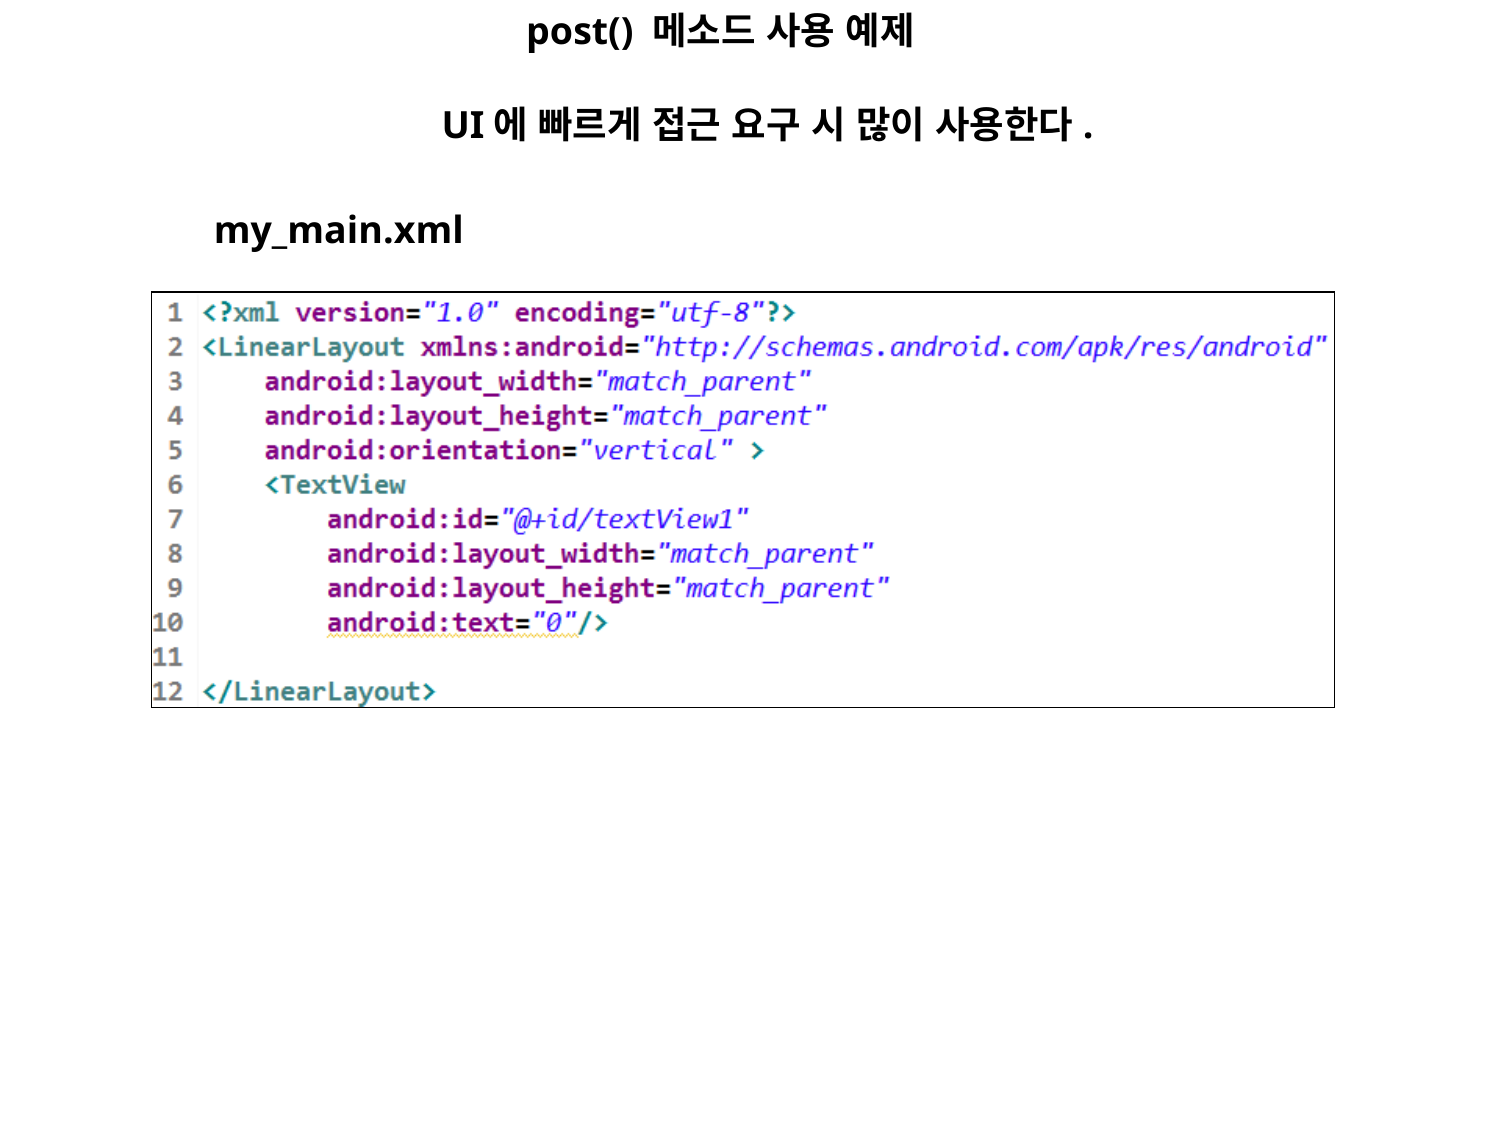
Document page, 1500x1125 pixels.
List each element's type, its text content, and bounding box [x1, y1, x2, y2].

text_box post() 메소드 사용 예제 [234, 0, 1207, 60]
picture [152, 292, 1334, 708]
text_box UI에 빠르게 접근 요구 시 많이 사용한다. [35, 93, 1500, 154]
text_box my_main.xml [199, 199, 914, 259]
